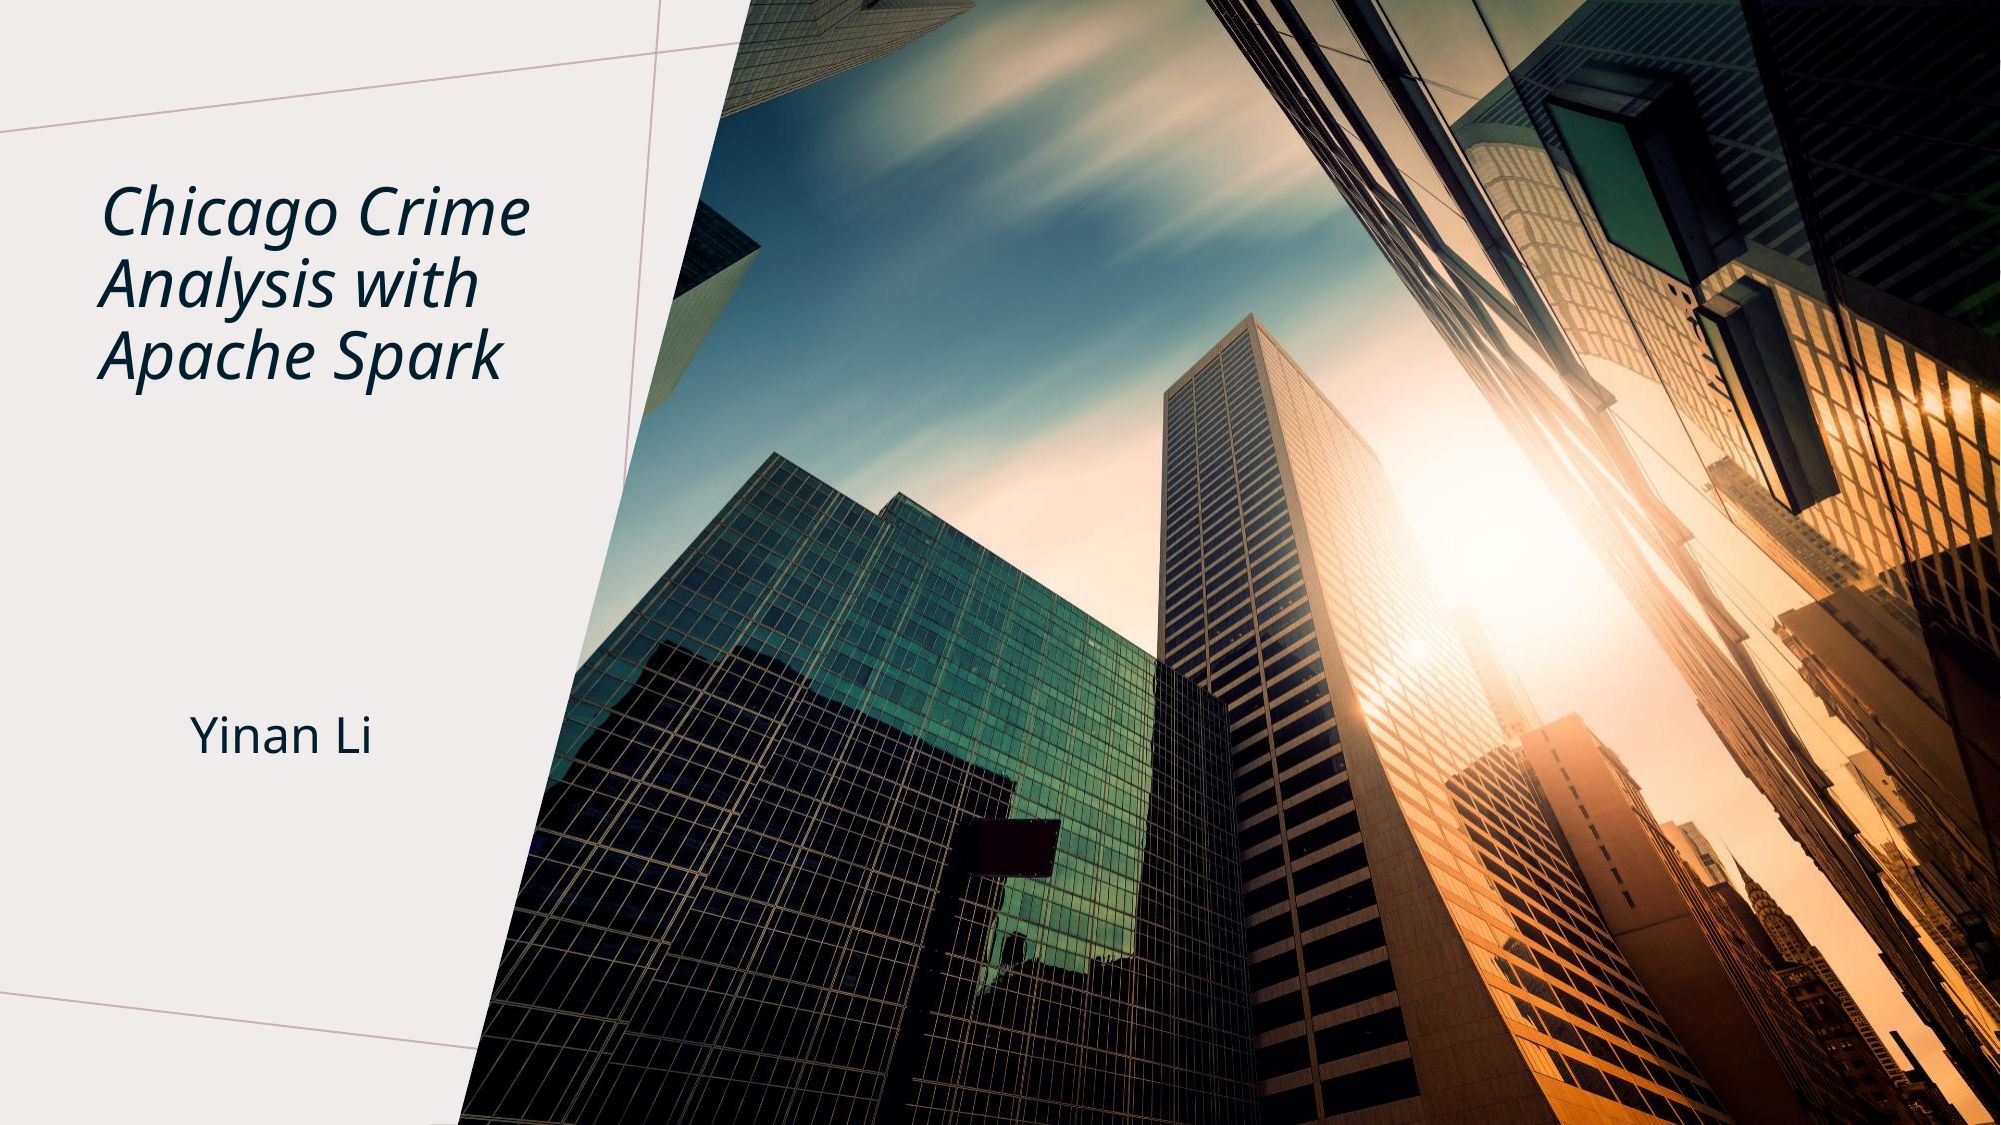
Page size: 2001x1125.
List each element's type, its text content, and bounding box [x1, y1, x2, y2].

list Yinan Li [175, 695, 430, 992]
picture [430, 0, 2000, 1125]
title Chicago Crime Analysis with Apache Spark [85, 170, 430, 688]
